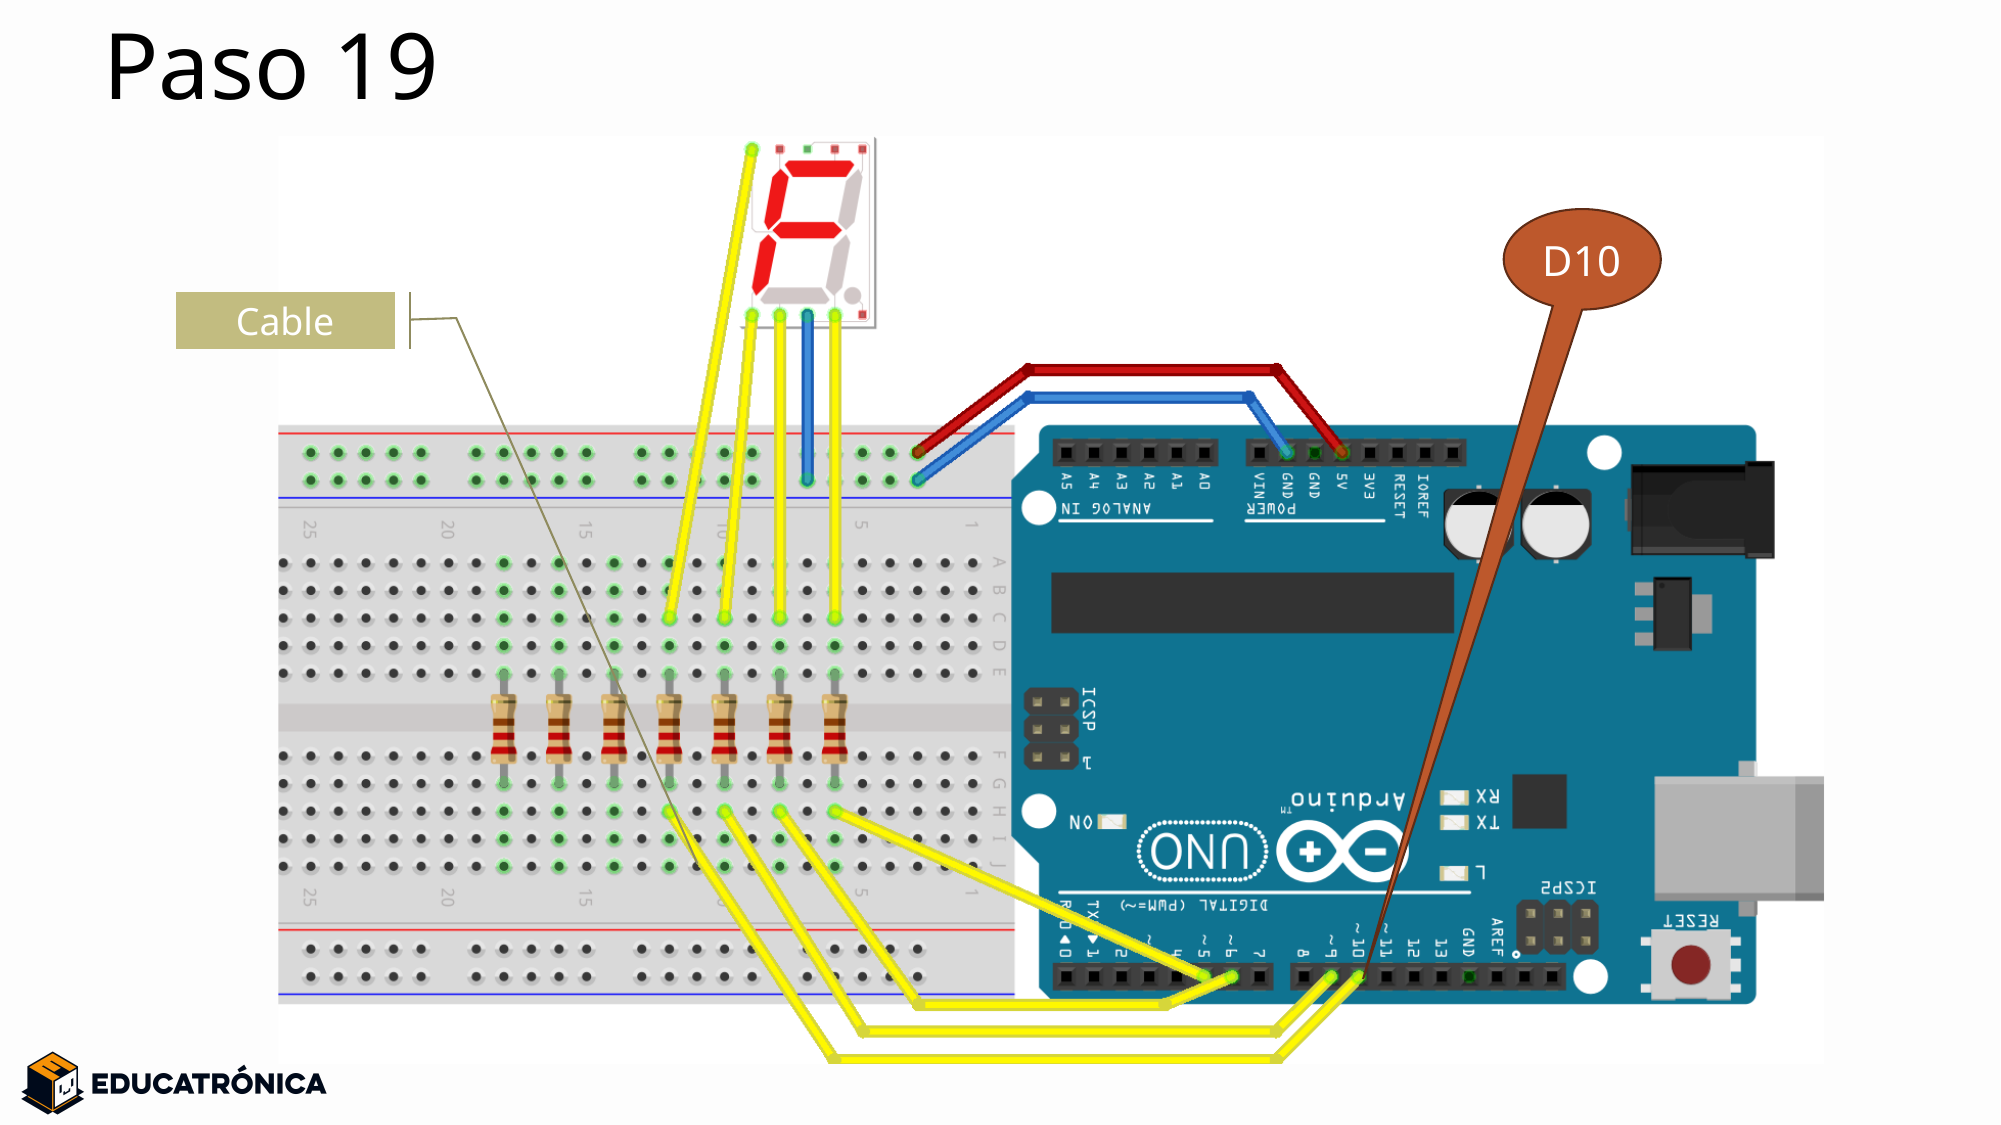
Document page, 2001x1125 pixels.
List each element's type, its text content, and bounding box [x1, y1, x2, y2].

title Paso 19 [88, 7, 1912, 133]
picture [19, 136, 1825, 1118]
text_box Cable [176, 292, 278, 349]
